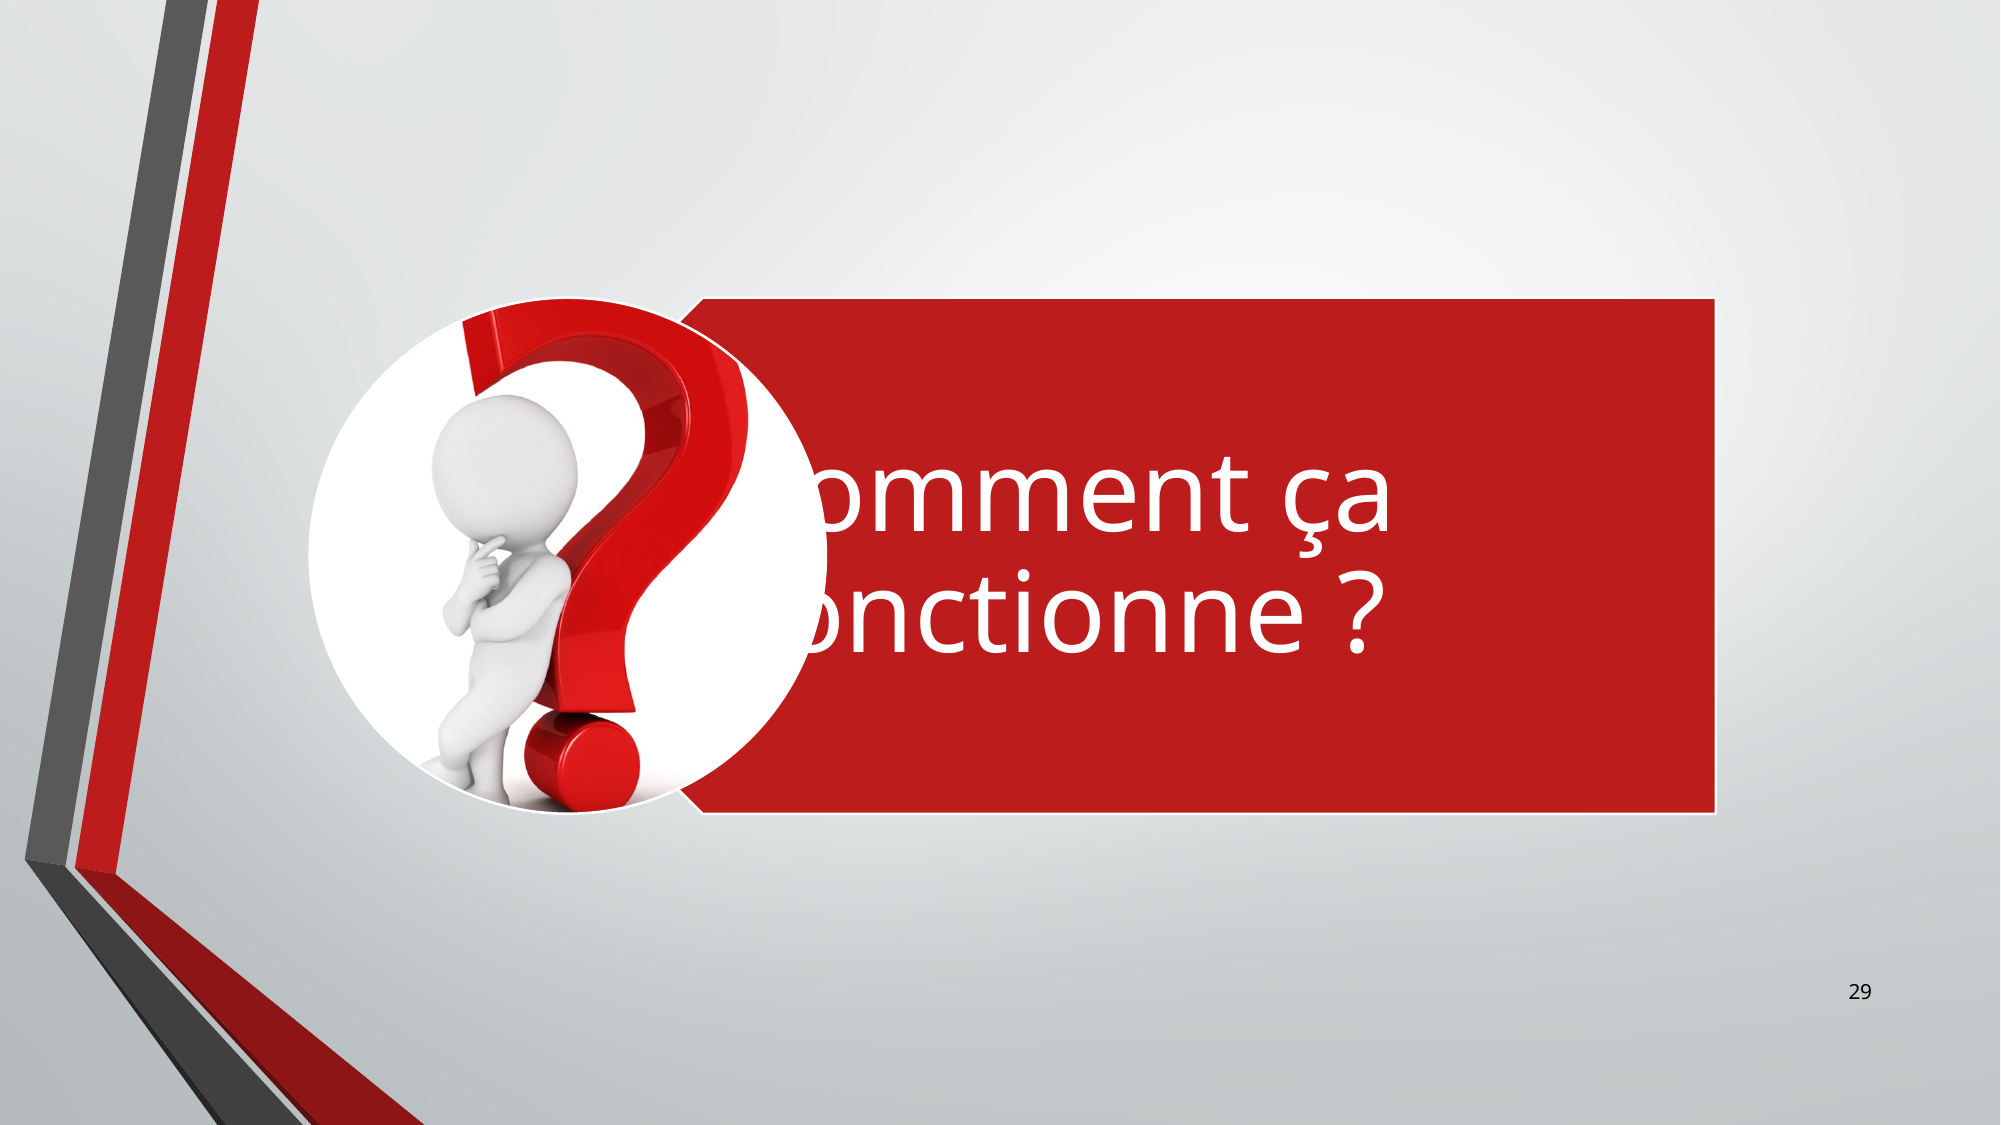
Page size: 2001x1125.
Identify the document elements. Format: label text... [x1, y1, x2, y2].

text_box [242, 260, 1784, 852]
slide_number 29 [1796, 962, 1887, 1023]
